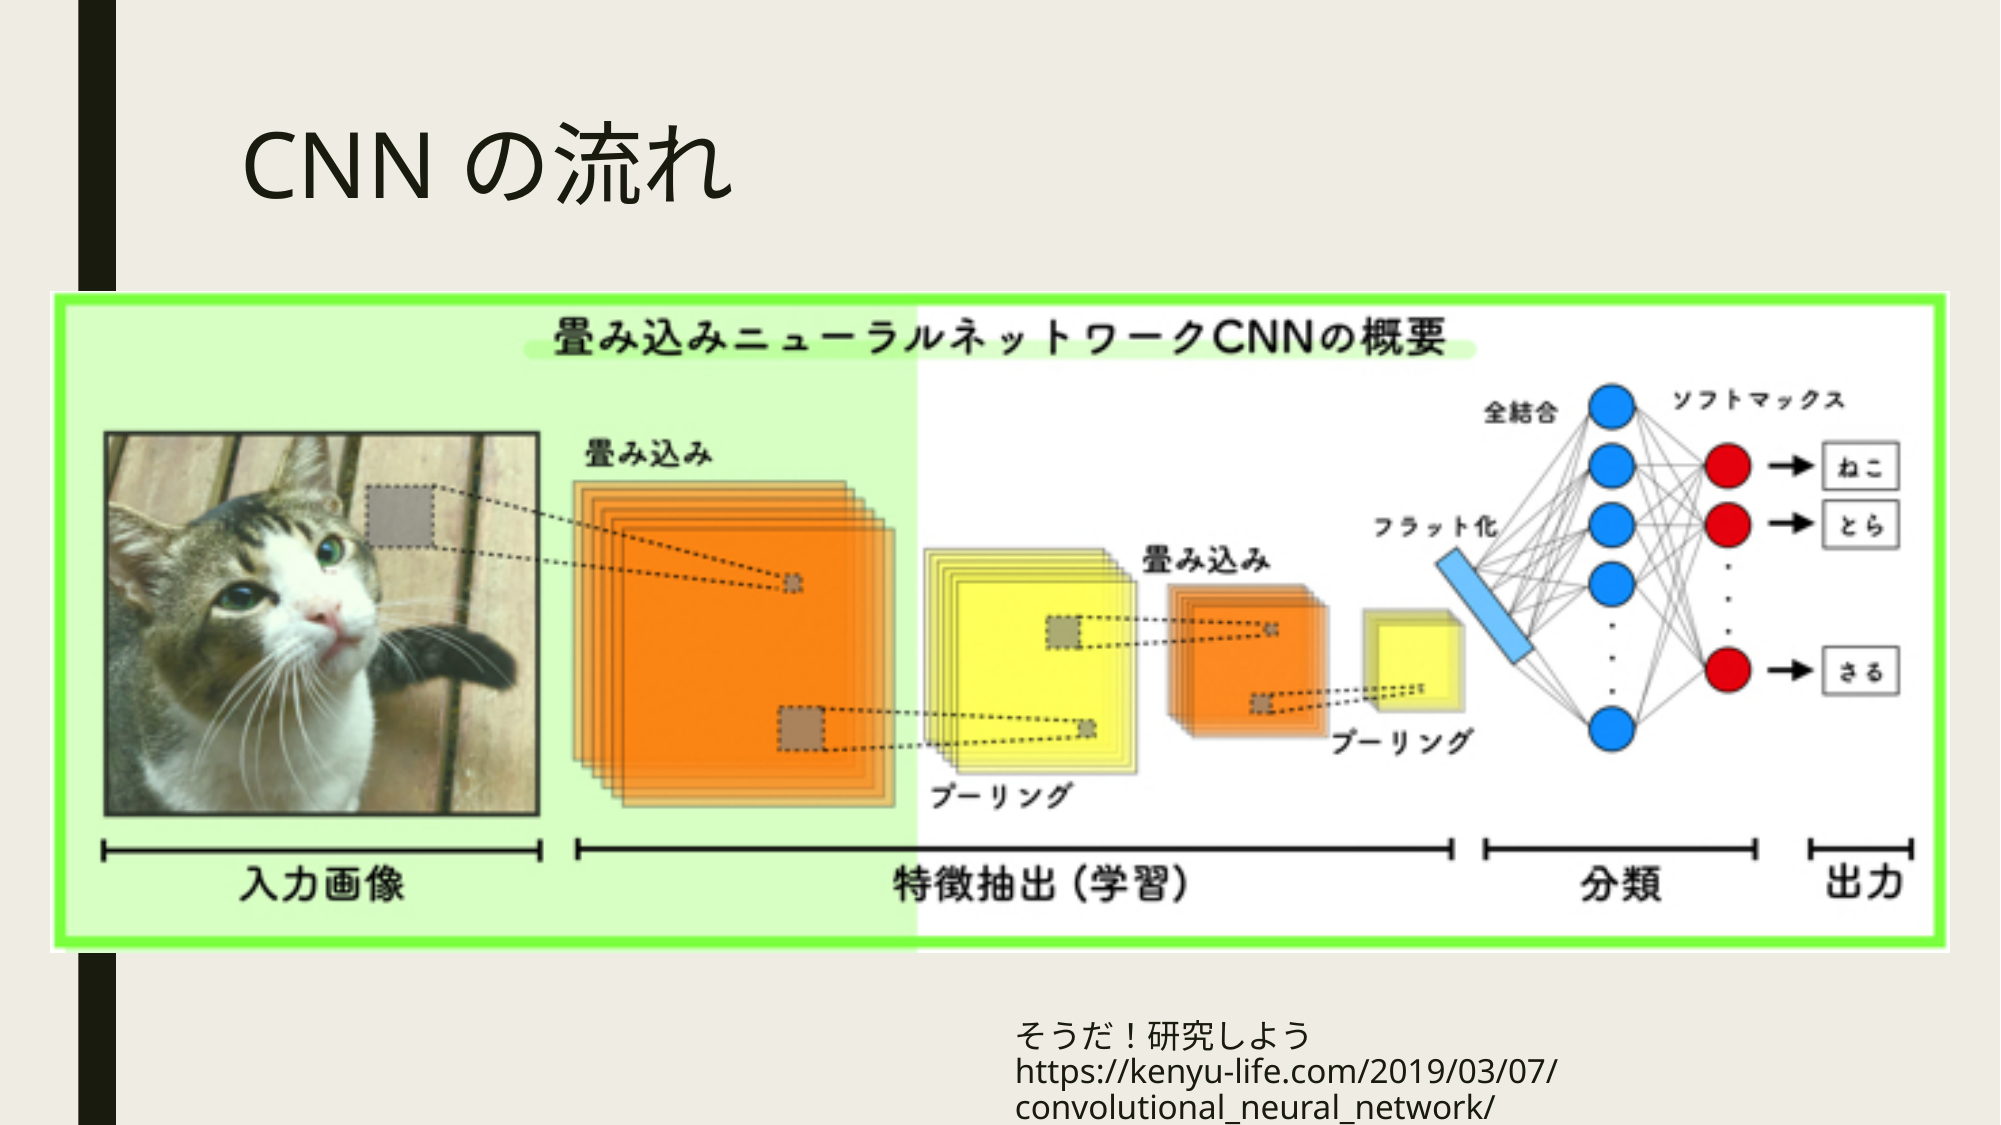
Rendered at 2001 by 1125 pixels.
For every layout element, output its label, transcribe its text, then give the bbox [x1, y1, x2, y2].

text_box そうだ！研究しよう https://kenyu-life.com/2019/03/07/convolutional_neural_network/ [999, 1012, 2000, 1125]
title CNNの流れ [225, 112, 1800, 291]
picture [50, 291, 1950, 954]
